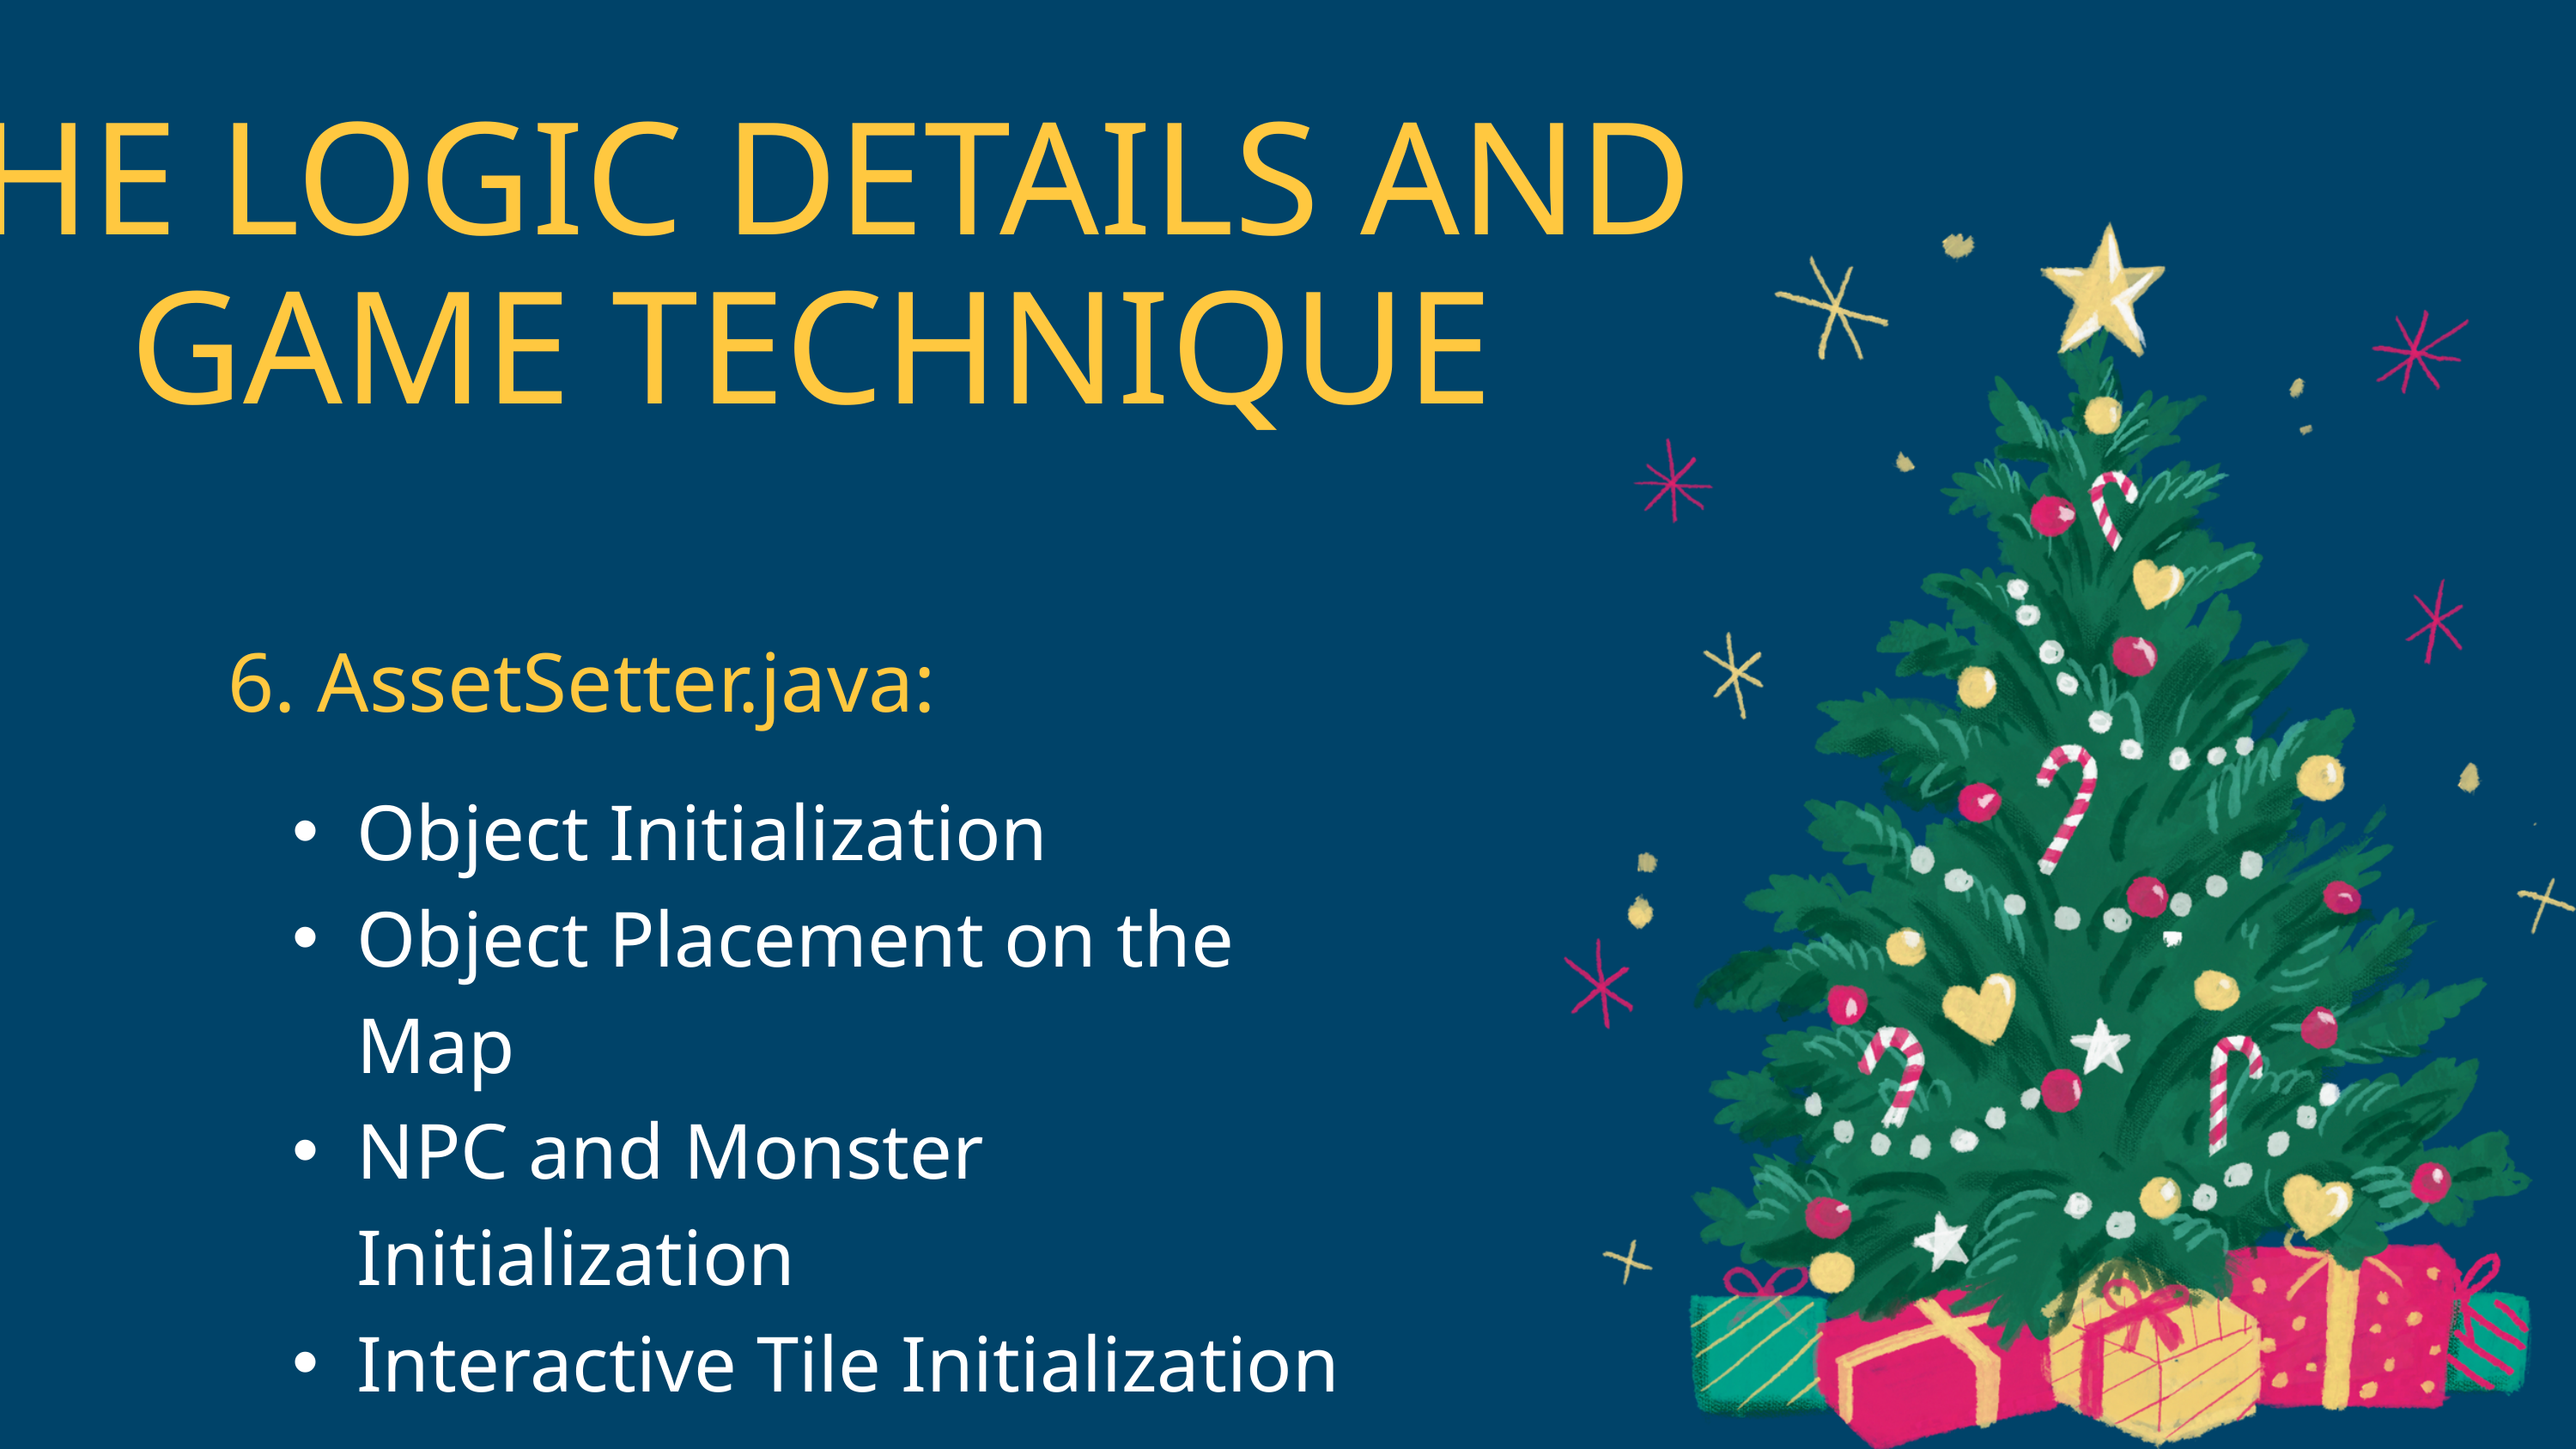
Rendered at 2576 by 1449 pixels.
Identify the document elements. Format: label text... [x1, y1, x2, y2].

text_box THE LOGIC DETAILS AND GAME TECHNIQUE [0, 98, 1885, 435]
text_box Object Initialization Object Placement on the Map NPC and Monster Initialization Interactive Tile Initialization [228, 769, 1363, 1408]
text_box 6. AssetSetter.java: [228, 614, 1139, 729]
text_box [1563, 219, 2576, 1449]
